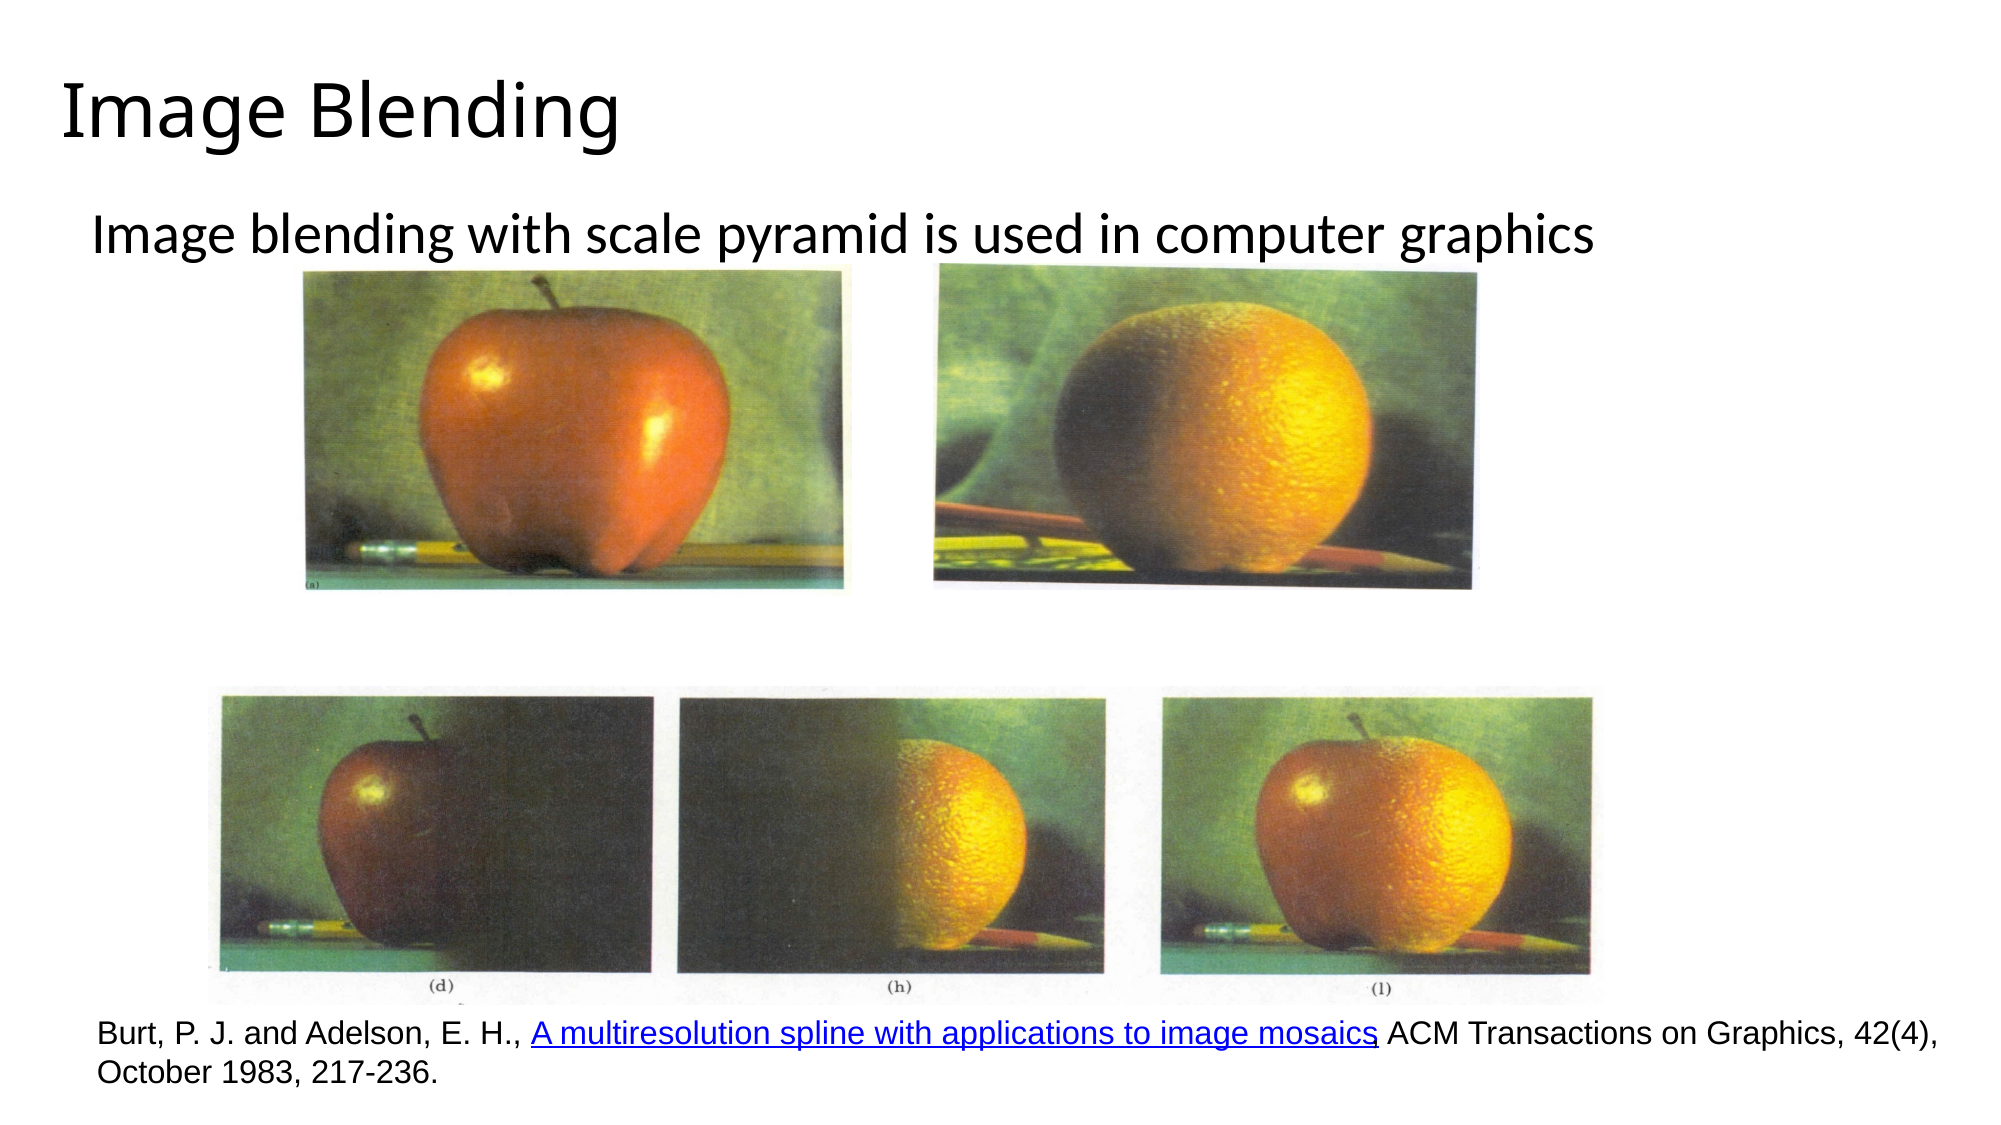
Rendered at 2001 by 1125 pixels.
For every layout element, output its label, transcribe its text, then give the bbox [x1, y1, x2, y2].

picture [295, 264, 852, 596]
text_box Burt, P. J. and Adelson, E. H., A multiresolution spline with applications to image mosaics, ACM Transactions on Graphics, 42(4), October 1983, 217-236. [76, 1004, 1967, 1098]
picture [208, 686, 1604, 1005]
title Image Blending [26, 0, 1953, 161]
picture [933, 263, 1480, 590]
text_box Image blending with scale pyramid is used in computer graphics [76, 187, 1967, 282]
